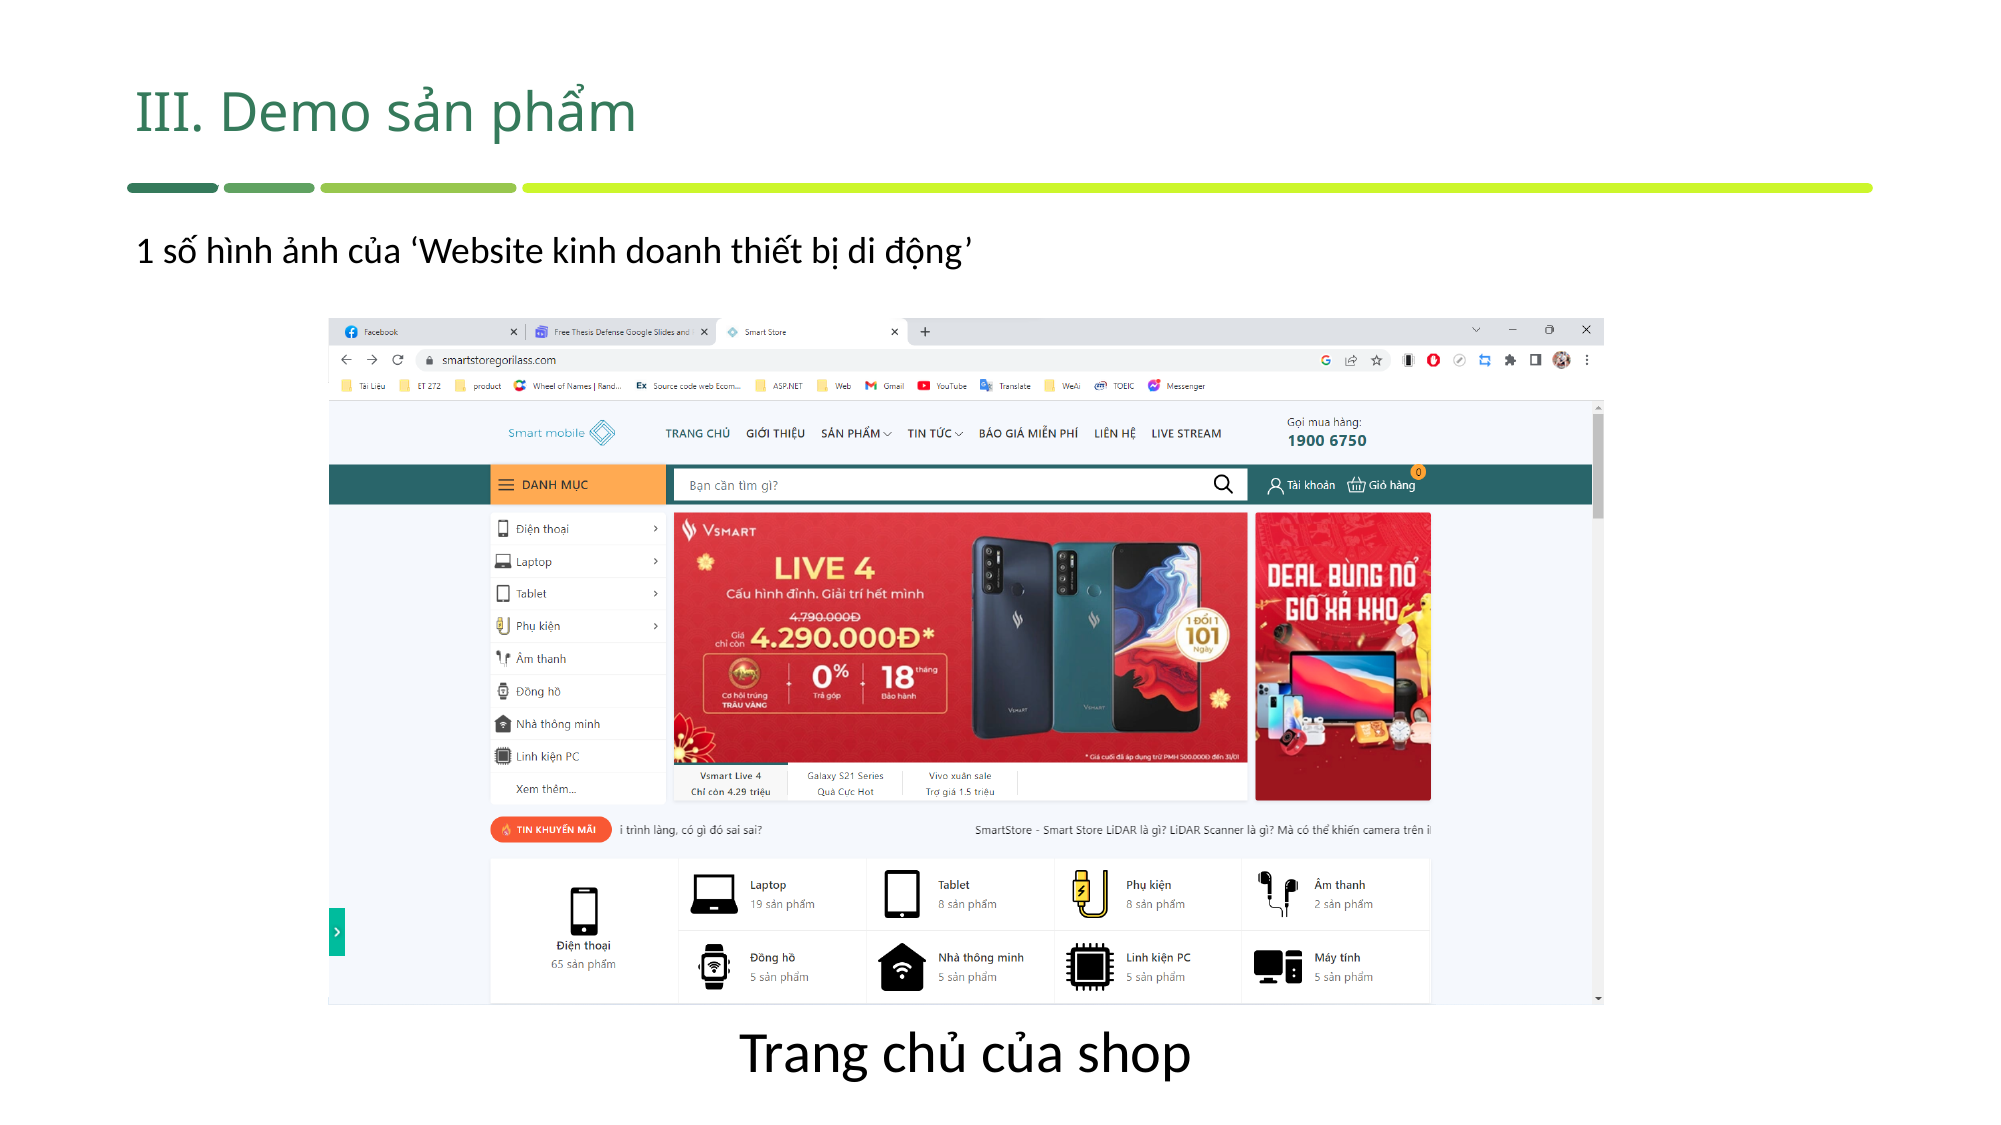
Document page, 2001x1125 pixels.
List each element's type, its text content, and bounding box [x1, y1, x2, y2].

picture [328, 318, 1605, 1005]
text_box III. Demo sản phẩm [120, 69, 1235, 150]
text_box Trang chủ của shop [724, 1007, 1208, 1092]
text_box 1 số hình ảnh của ‘Website kinh doanh thiết bị di động’ [120, 196, 1396, 279]
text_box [128, 184, 1872, 192]
